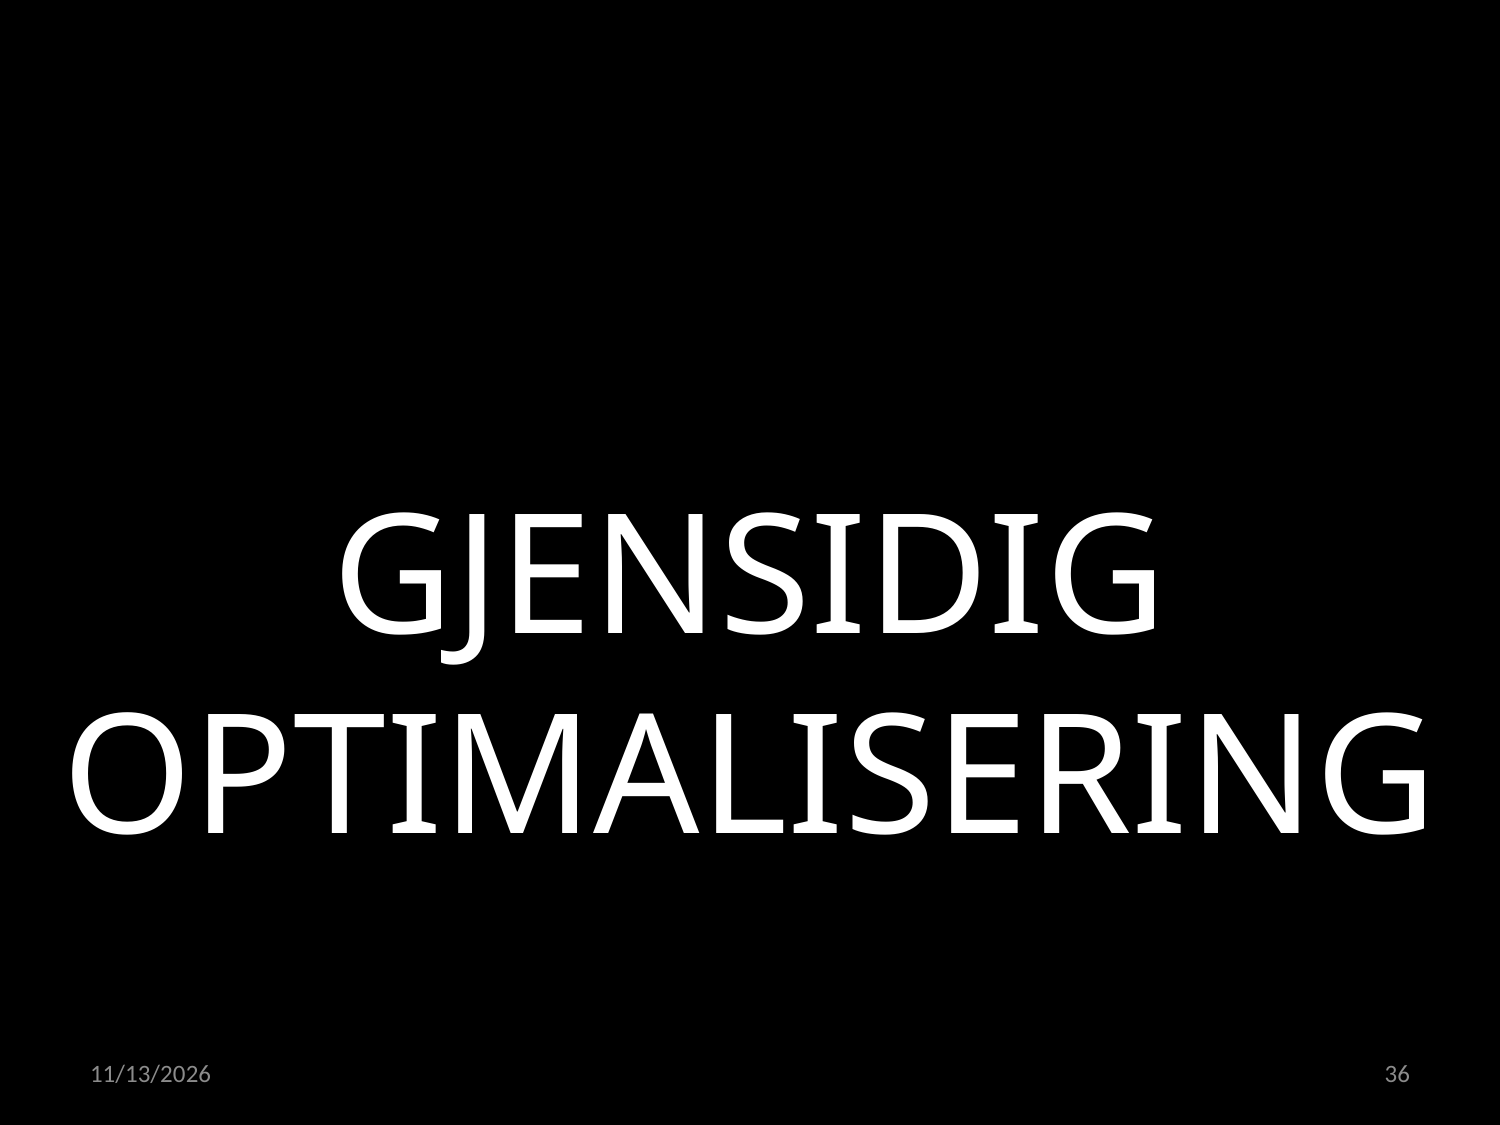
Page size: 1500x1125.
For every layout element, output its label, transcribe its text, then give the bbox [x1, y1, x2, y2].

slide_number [75, 1042, 425, 1103]
text_box GJENSIDIG OPTIMALISERING [0, 459, 1500, 561]
slide_number 36 [1074, 1042, 1425, 1103]
